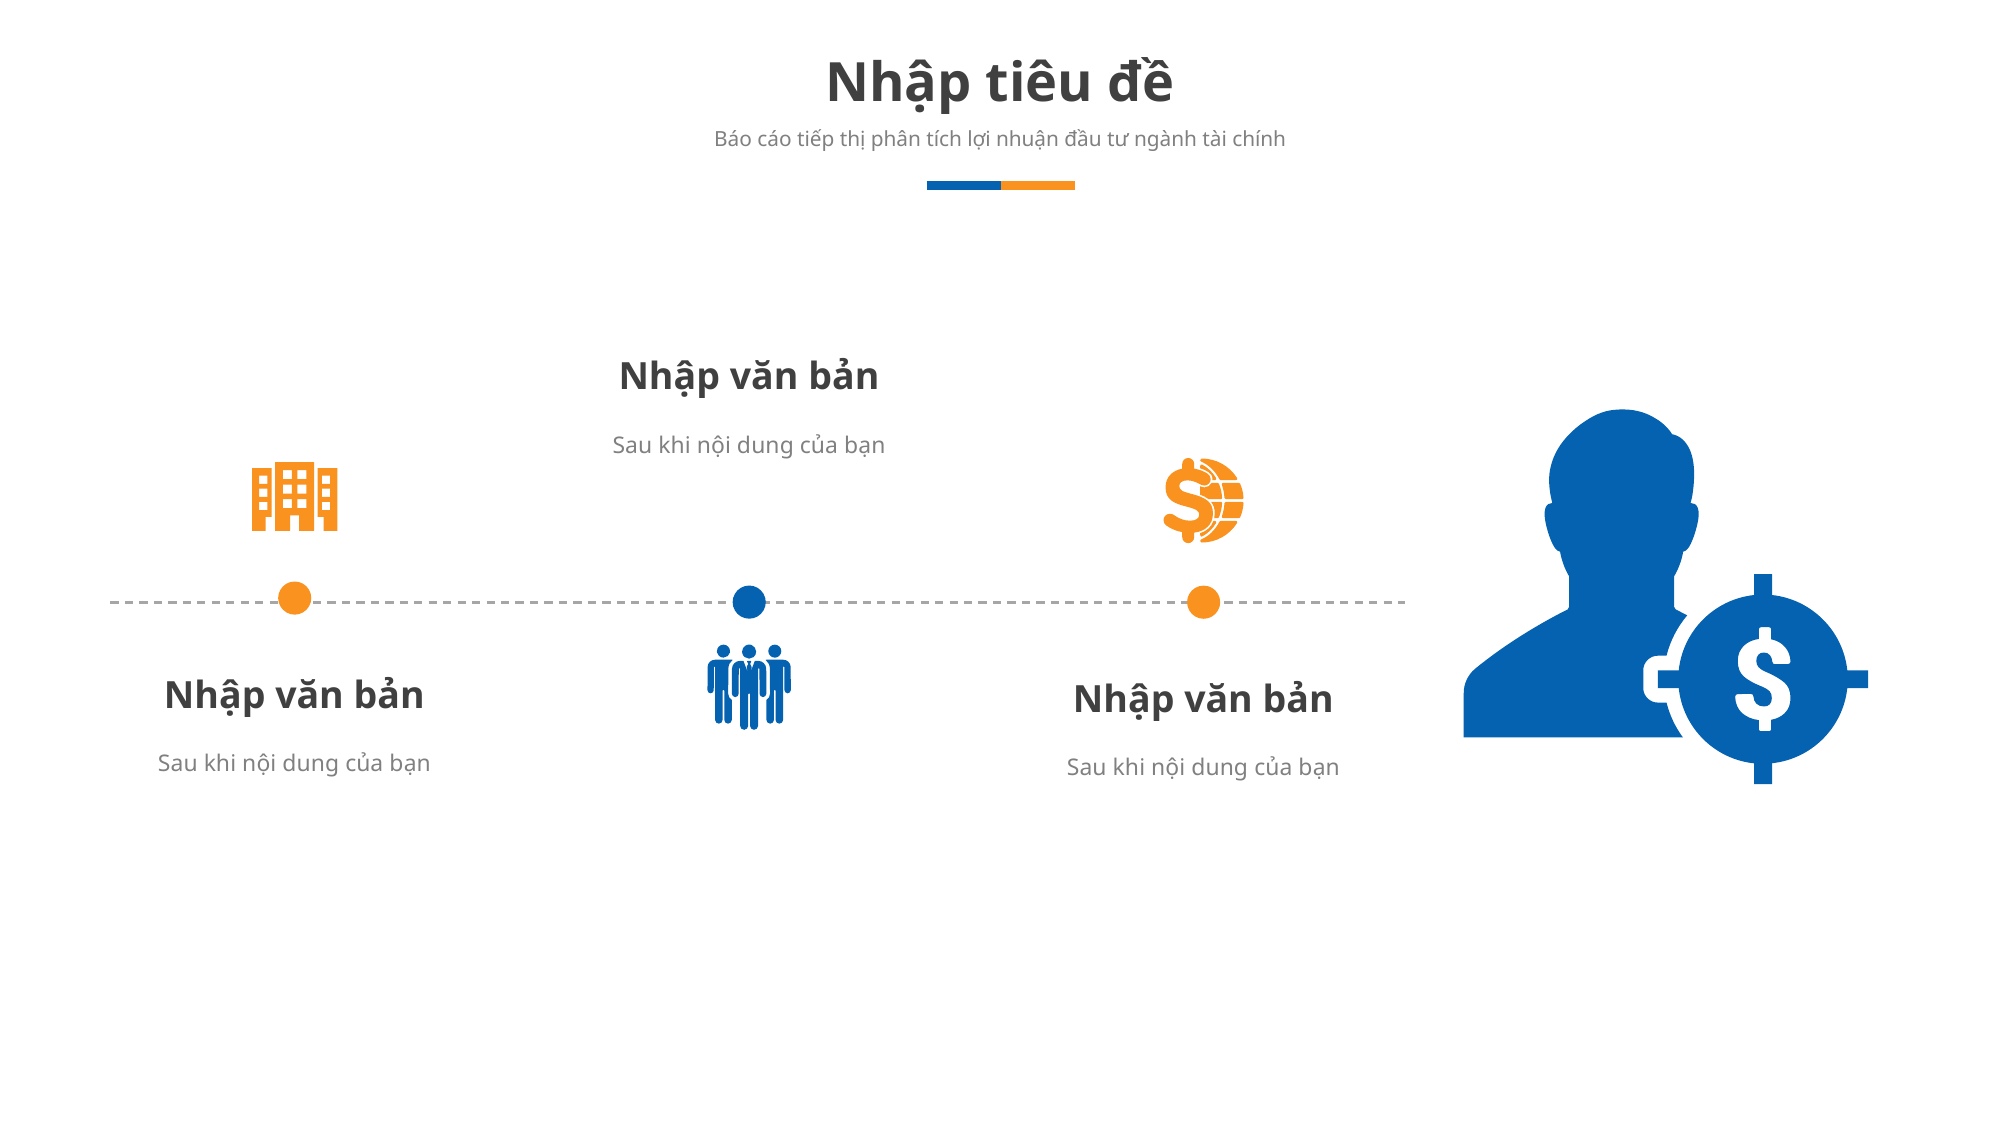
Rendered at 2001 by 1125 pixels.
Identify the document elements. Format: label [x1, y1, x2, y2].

text_box [108, 344, 1869, 882]
text_box [542, 39, 1458, 186]
